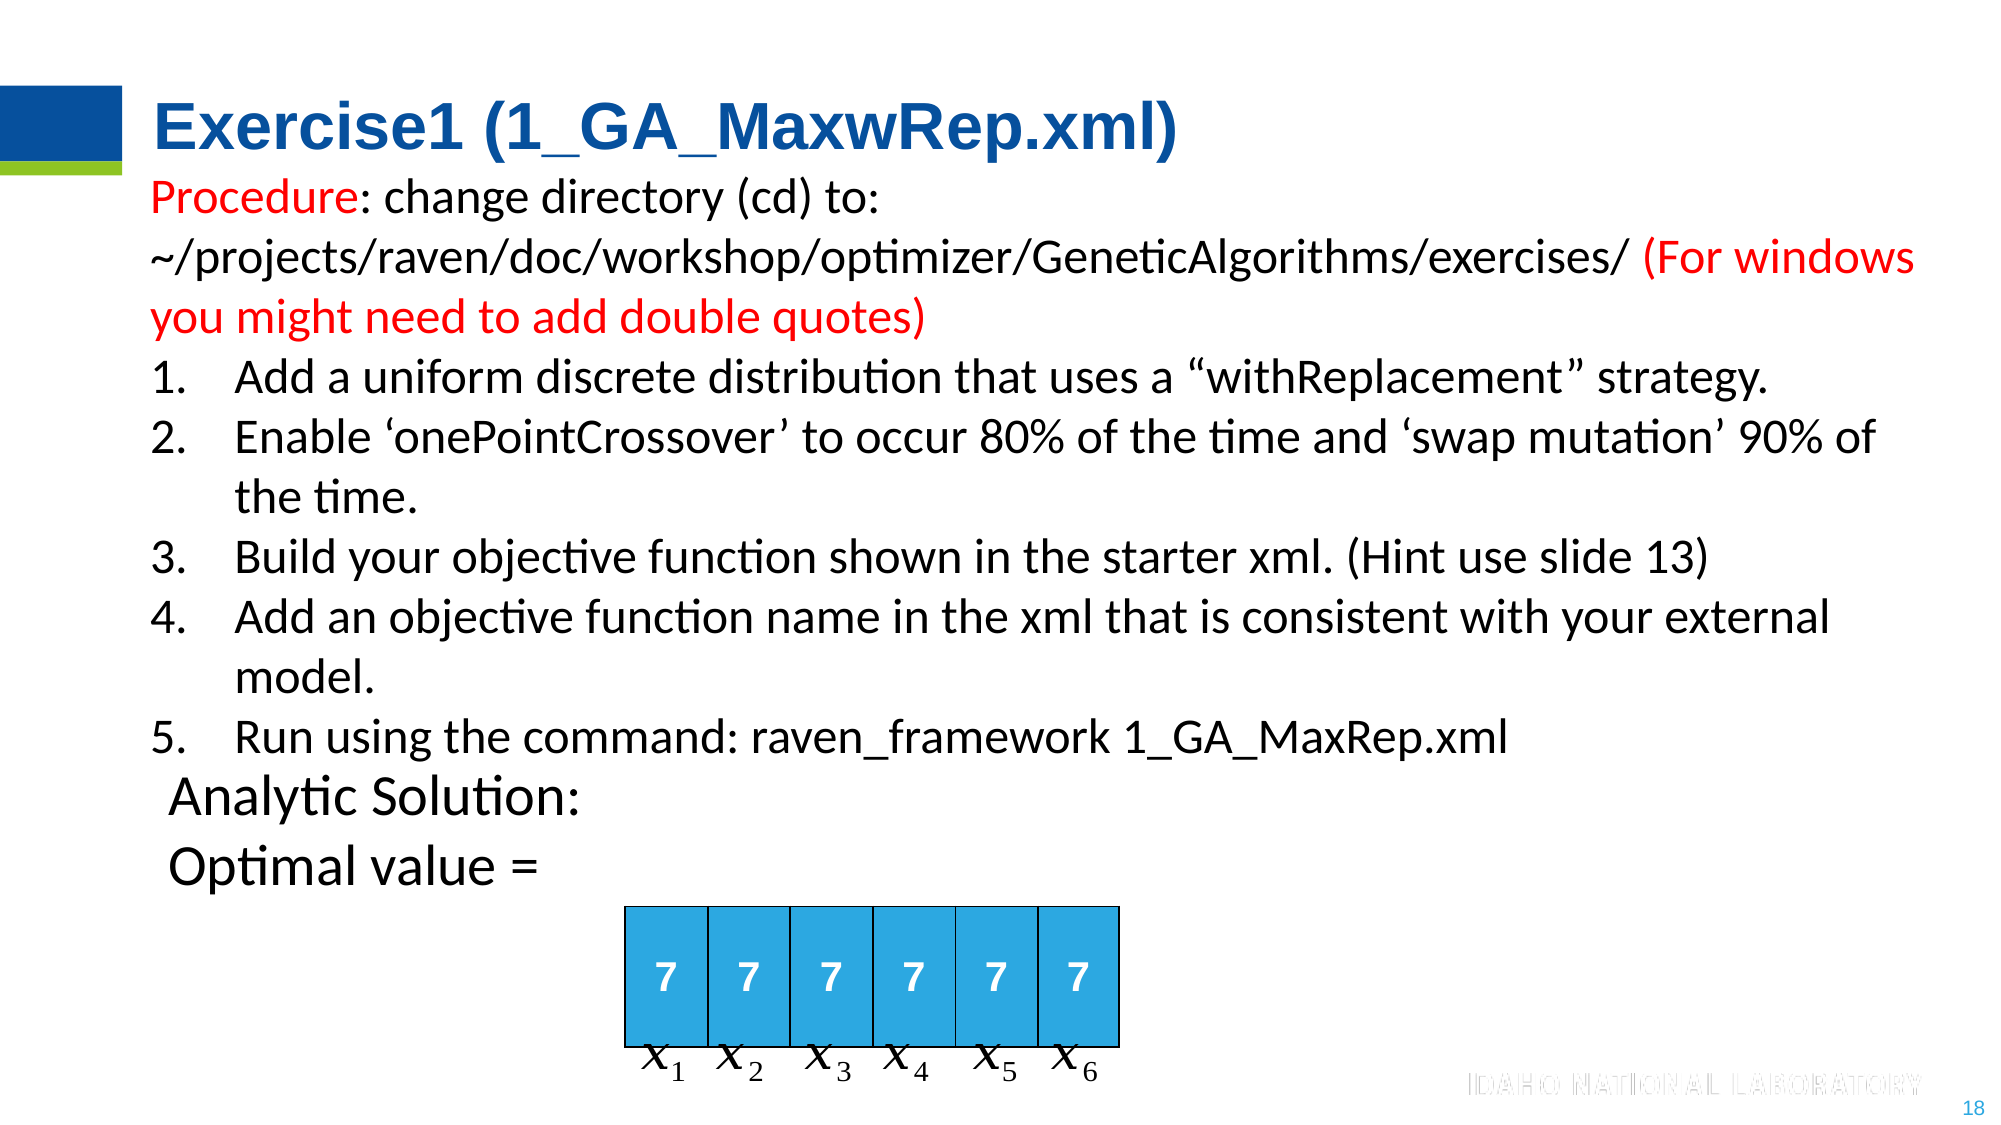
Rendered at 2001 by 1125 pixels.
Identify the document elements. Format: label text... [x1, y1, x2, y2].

text_box 18 [1938, 1087, 2000, 1125]
table_header 7 [1039, 907, 1118, 1046]
table_header 7 [874, 907, 955, 1046]
table_header 7 [791, 907, 872, 1046]
table_header 7 [626, 907, 707, 1046]
table_header 7 [956, 907, 1037, 1046]
title Exercise1 (1_GA_MaxwRep.xml) [153, 91, 1863, 159]
table_header 7 [709, 907, 789, 1046]
text_box Procedure: change directory (cd) to: ~/projects/raven/doc/workshop/optimizer/GeneticAlgorithms/exercises/ (For windows you might need to add double quotes) Add a uniform discrete distribution that uses a “withReplacement” strategy. Enable ‘onePointCrossover’ to occur 80% of the time and ‘swap mutation’ 90% of the time. Build your objective function shown in the starter xml. (Hint use slide 13) Add an objective function name in the xml that is consistent with your external model. Run using the command: raven_framework 1_GA_MaxRep.xml [75, 159, 1925, 764]
